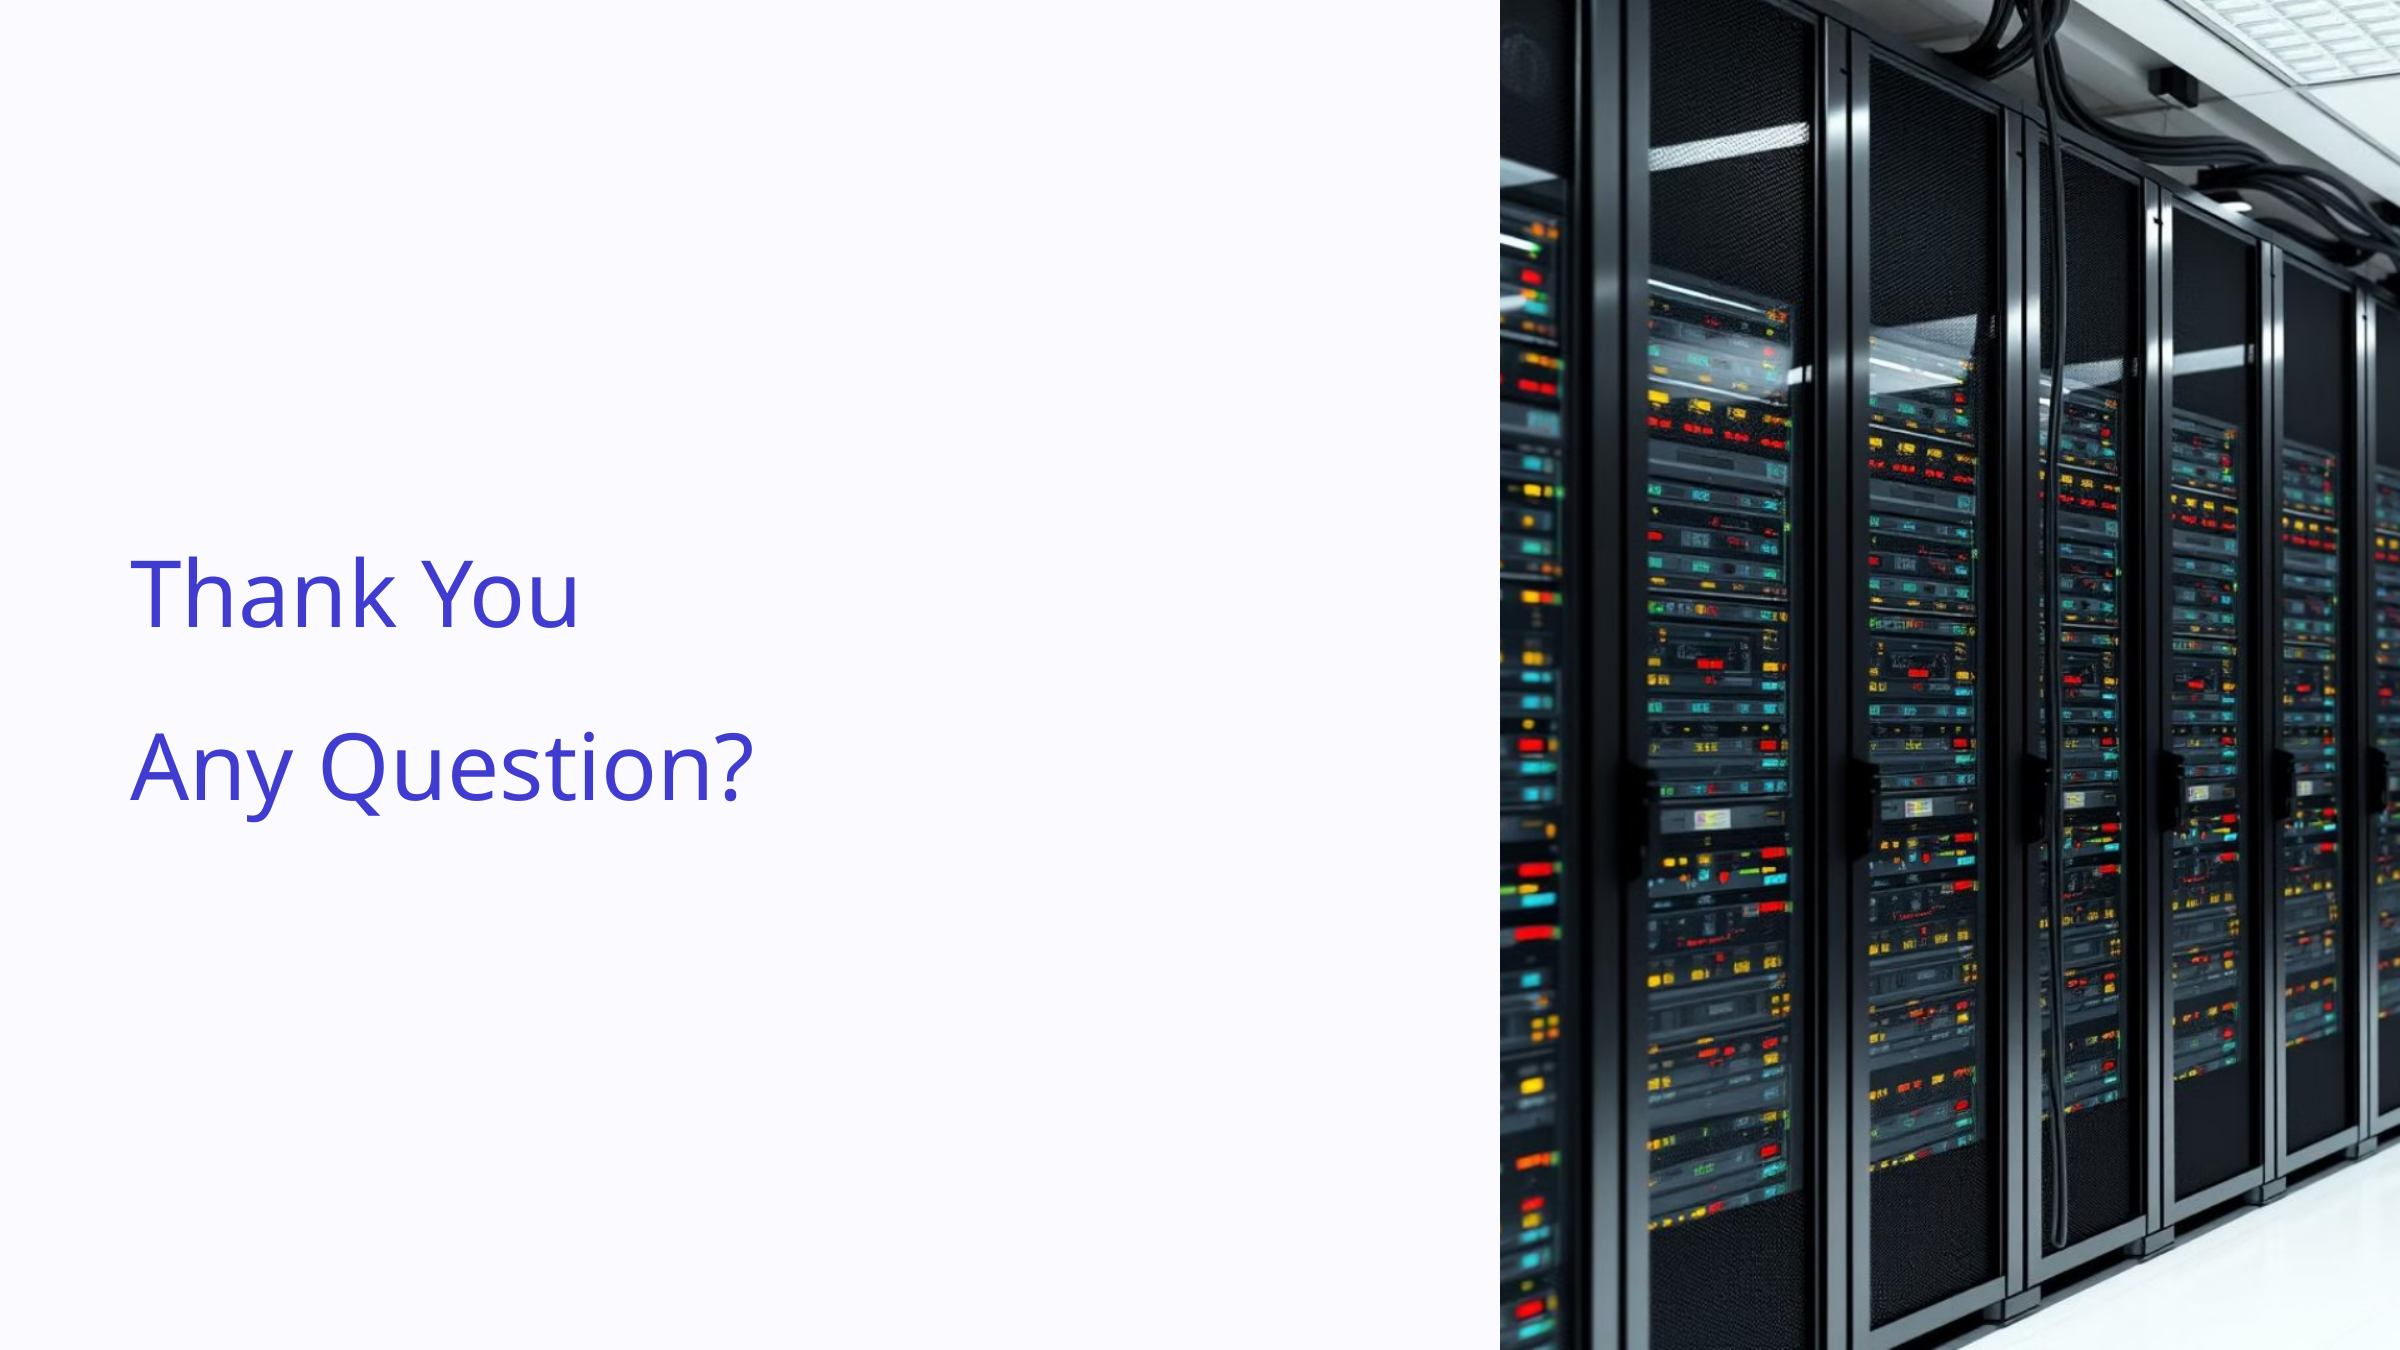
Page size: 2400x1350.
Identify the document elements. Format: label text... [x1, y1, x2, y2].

text_box Any Question? [130, 702, 1061, 820]
text_box Thank You [130, 530, 1061, 648]
picture [1499, 0, 2400, 1350]
